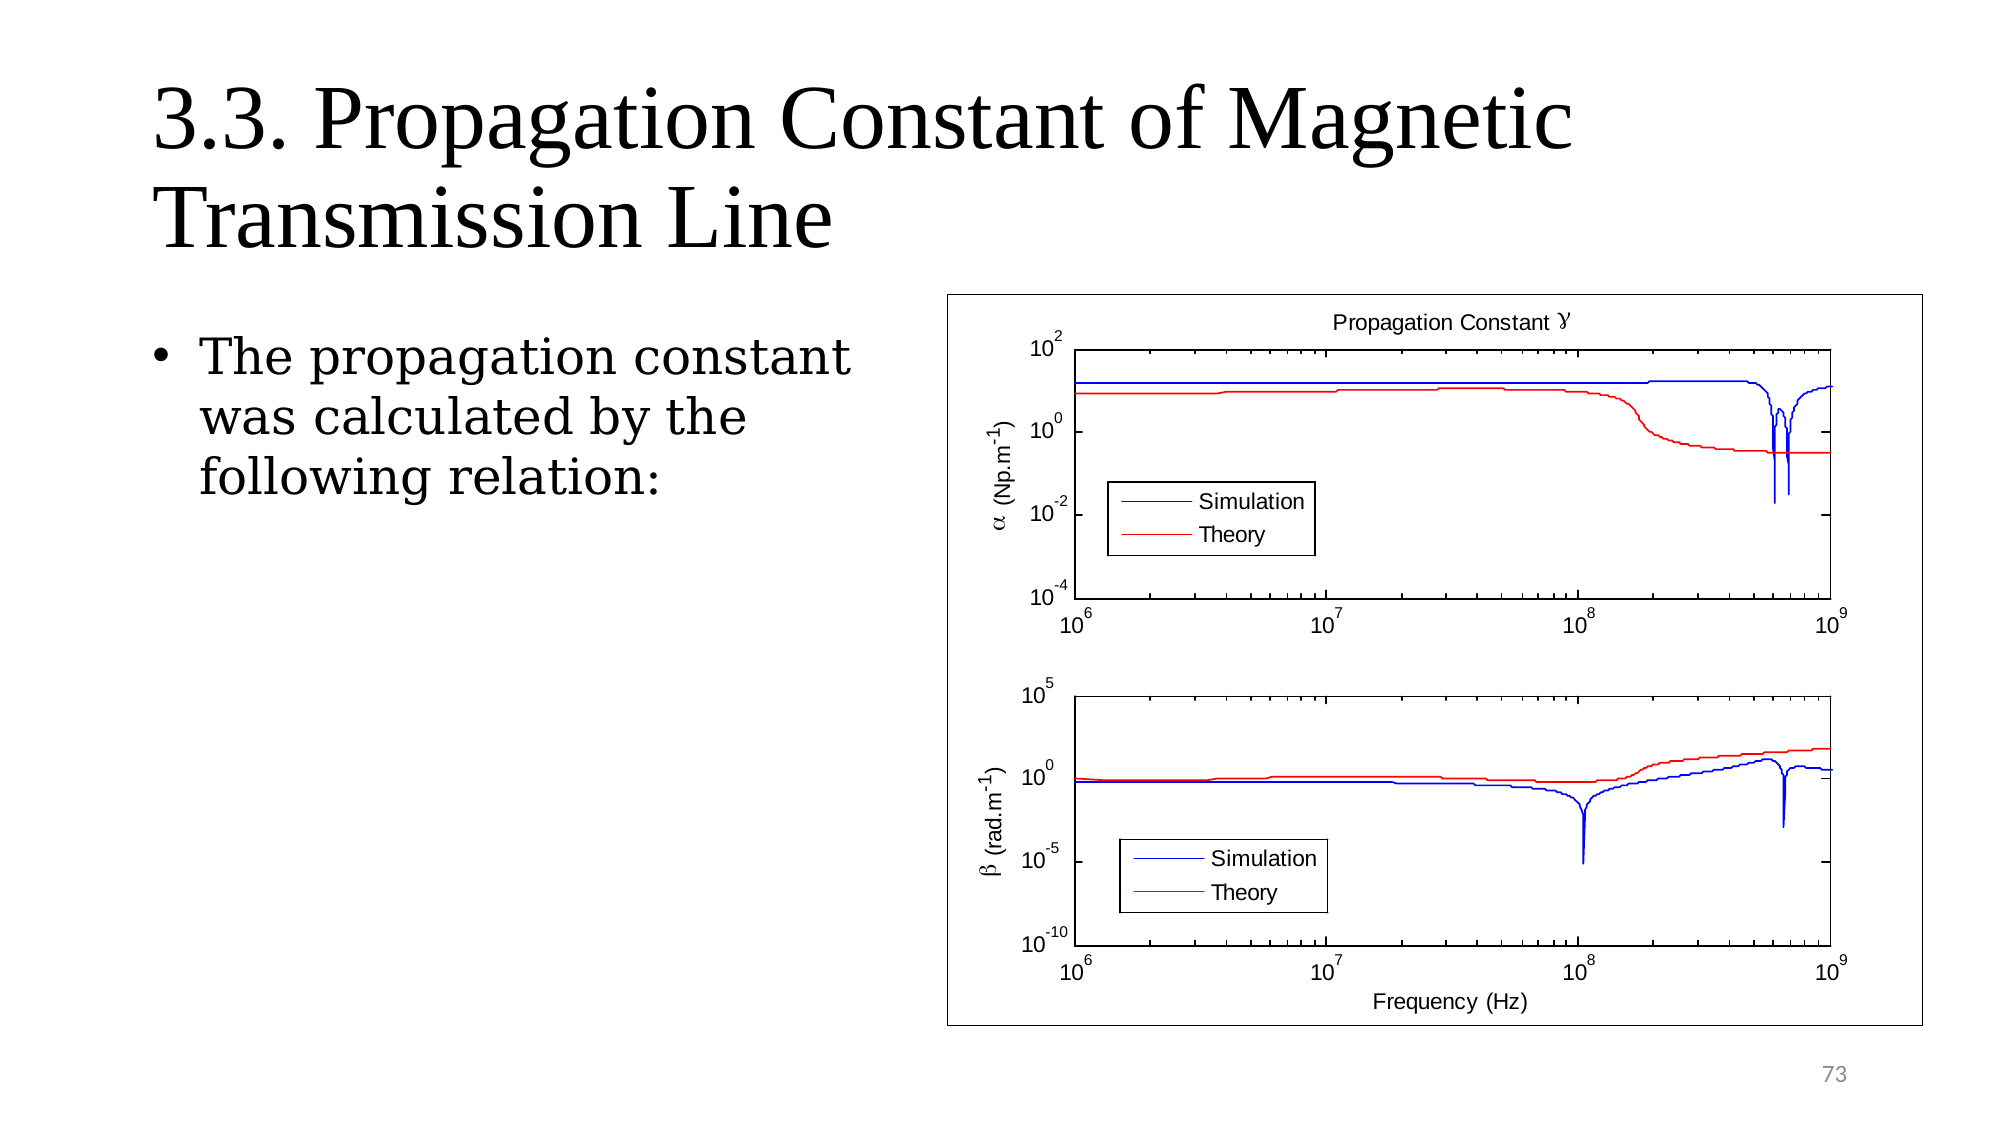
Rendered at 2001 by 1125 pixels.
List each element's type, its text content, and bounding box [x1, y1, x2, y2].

picture [947, 294, 1923, 1026]
slide_number 73 [1412, 1042, 1863, 1103]
title 3.3. Propagation Constant of Magnetic Transmission Line [137, 59, 1863, 278]
